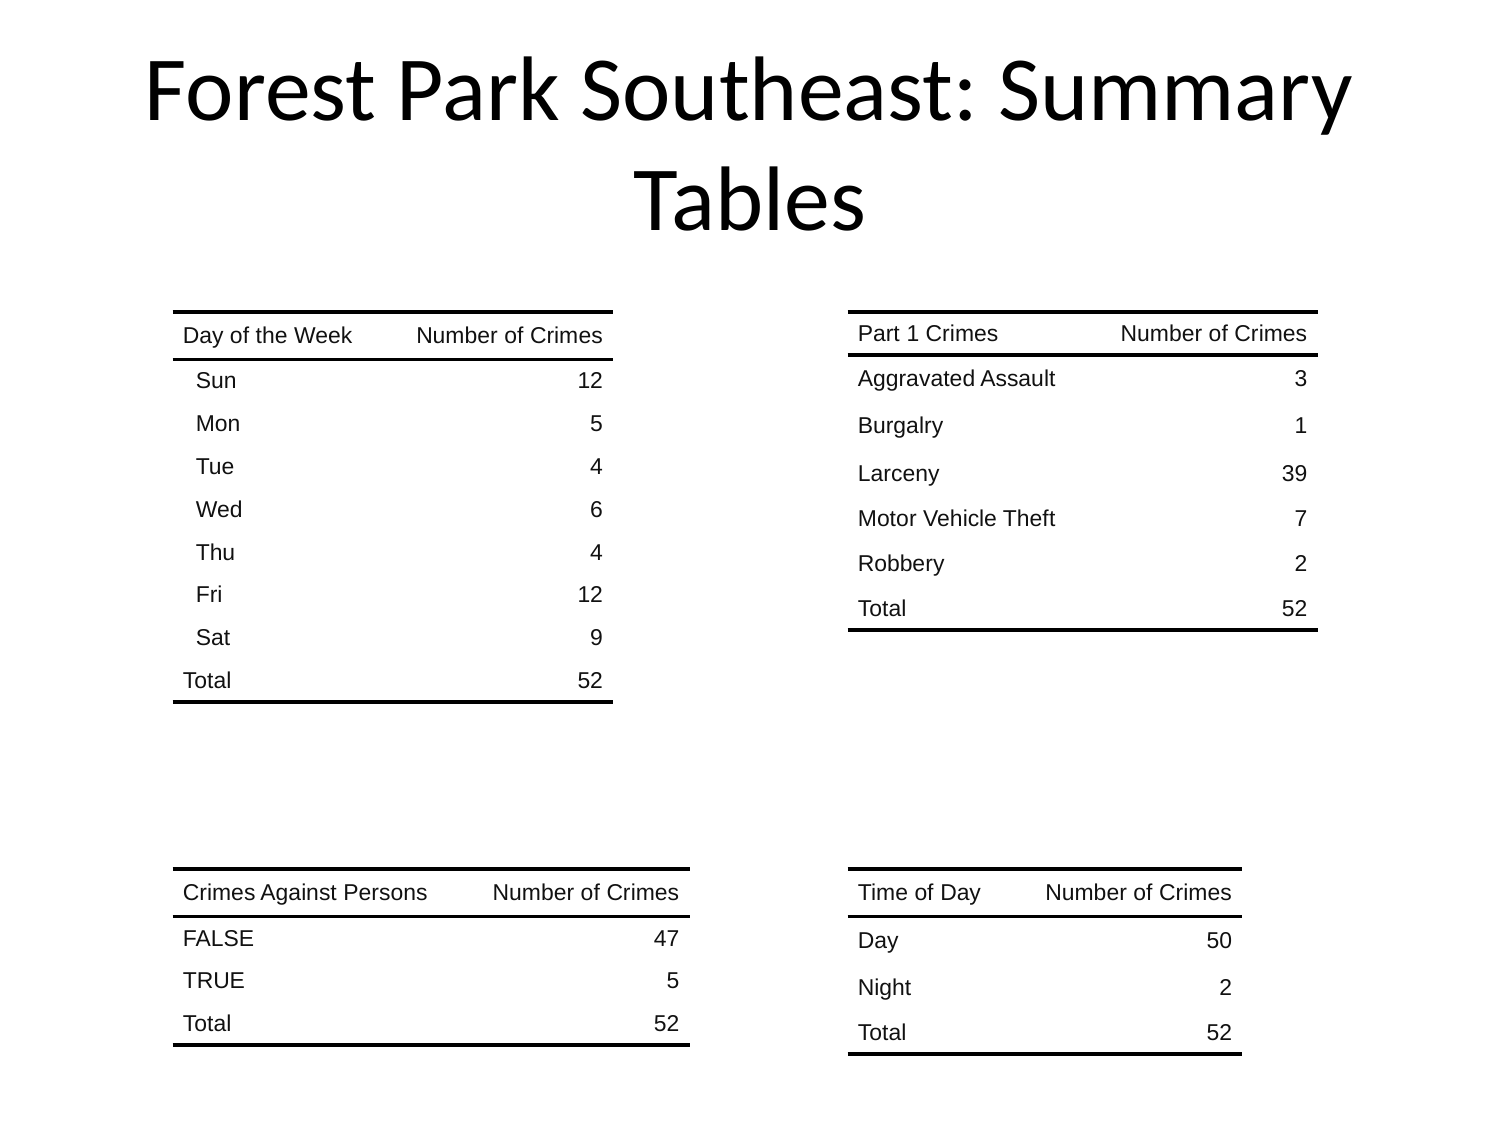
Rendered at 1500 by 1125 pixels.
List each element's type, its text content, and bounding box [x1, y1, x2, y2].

table_cell 2 [1089, 540, 1318, 587]
table_cell 2 [1014, 964, 1242, 1011]
table_cell Burgalry [848, 402, 1089, 449]
table_header Number of Crimes [461, 871, 690, 915]
table_cell 6 [385, 488, 613, 531]
table_cell 52 [461, 1002, 690, 1043]
table_cell Thu [173, 531, 385, 574]
table_cell Robbery [848, 540, 1089, 587]
table_cell Aggravated Assault [848, 357, 1089, 402]
table_cell Total [173, 1002, 461, 1043]
table_cell Larceny [848, 449, 1089, 497]
table_header Crimes Against Persons [173, 871, 461, 915]
table_cell Wed [173, 488, 385, 531]
table_cell Mon [173, 402, 385, 445]
table_cell 12 [385, 361, 613, 402]
table_cell Total [848, 587, 1089, 628]
table_cell 52 [1014, 1011, 1242, 1052]
table_header Number of Crimes [385, 314, 613, 358]
table_cell Night [848, 964, 1014, 1011]
table_cell TRUE [173, 960, 461, 1002]
table_cell Day [848, 918, 1014, 964]
table_cell 9 [385, 616, 613, 659]
table_cell 3 [1089, 357, 1318, 402]
table_header Part 1 Crimes [848, 314, 1089, 353]
table_header Number of Crimes [1014, 871, 1242, 915]
table_cell Motor Vehicle Theft [848, 497, 1089, 540]
table_cell 52 [385, 659, 613, 700]
table_cell Total [848, 1011, 1014, 1052]
table_cell 7 [1089, 497, 1318, 540]
table_header Time of Day [848, 871, 1014, 915]
table_cell Tue [173, 445, 385, 488]
table_cell 4 [385, 531, 613, 574]
table_header Number of Crimes [1089, 314, 1318, 353]
table_cell 12 [385, 574, 613, 616]
table_cell 50 [1014, 918, 1242, 964]
table_cell 39 [1089, 449, 1318, 497]
table_cell Sat [173, 616, 385, 659]
table_cell 47 [461, 918, 690, 960]
table_cell Fri [173, 574, 385, 616]
title Forest Park Southeast: Summary Tables [75, 45, 1425, 233]
table_cell 52 [1089, 587, 1318, 628]
table_cell Sun [173, 361, 385, 402]
table_header Day of the Week [173, 314, 385, 358]
table_cell FALSE [173, 918, 461, 960]
table_cell 1 [1089, 402, 1318, 449]
table_cell 5 [385, 402, 613, 445]
table_cell 4 [385, 445, 613, 488]
table_cell 5 [461, 960, 690, 1002]
table_cell Total [173, 659, 385, 700]
